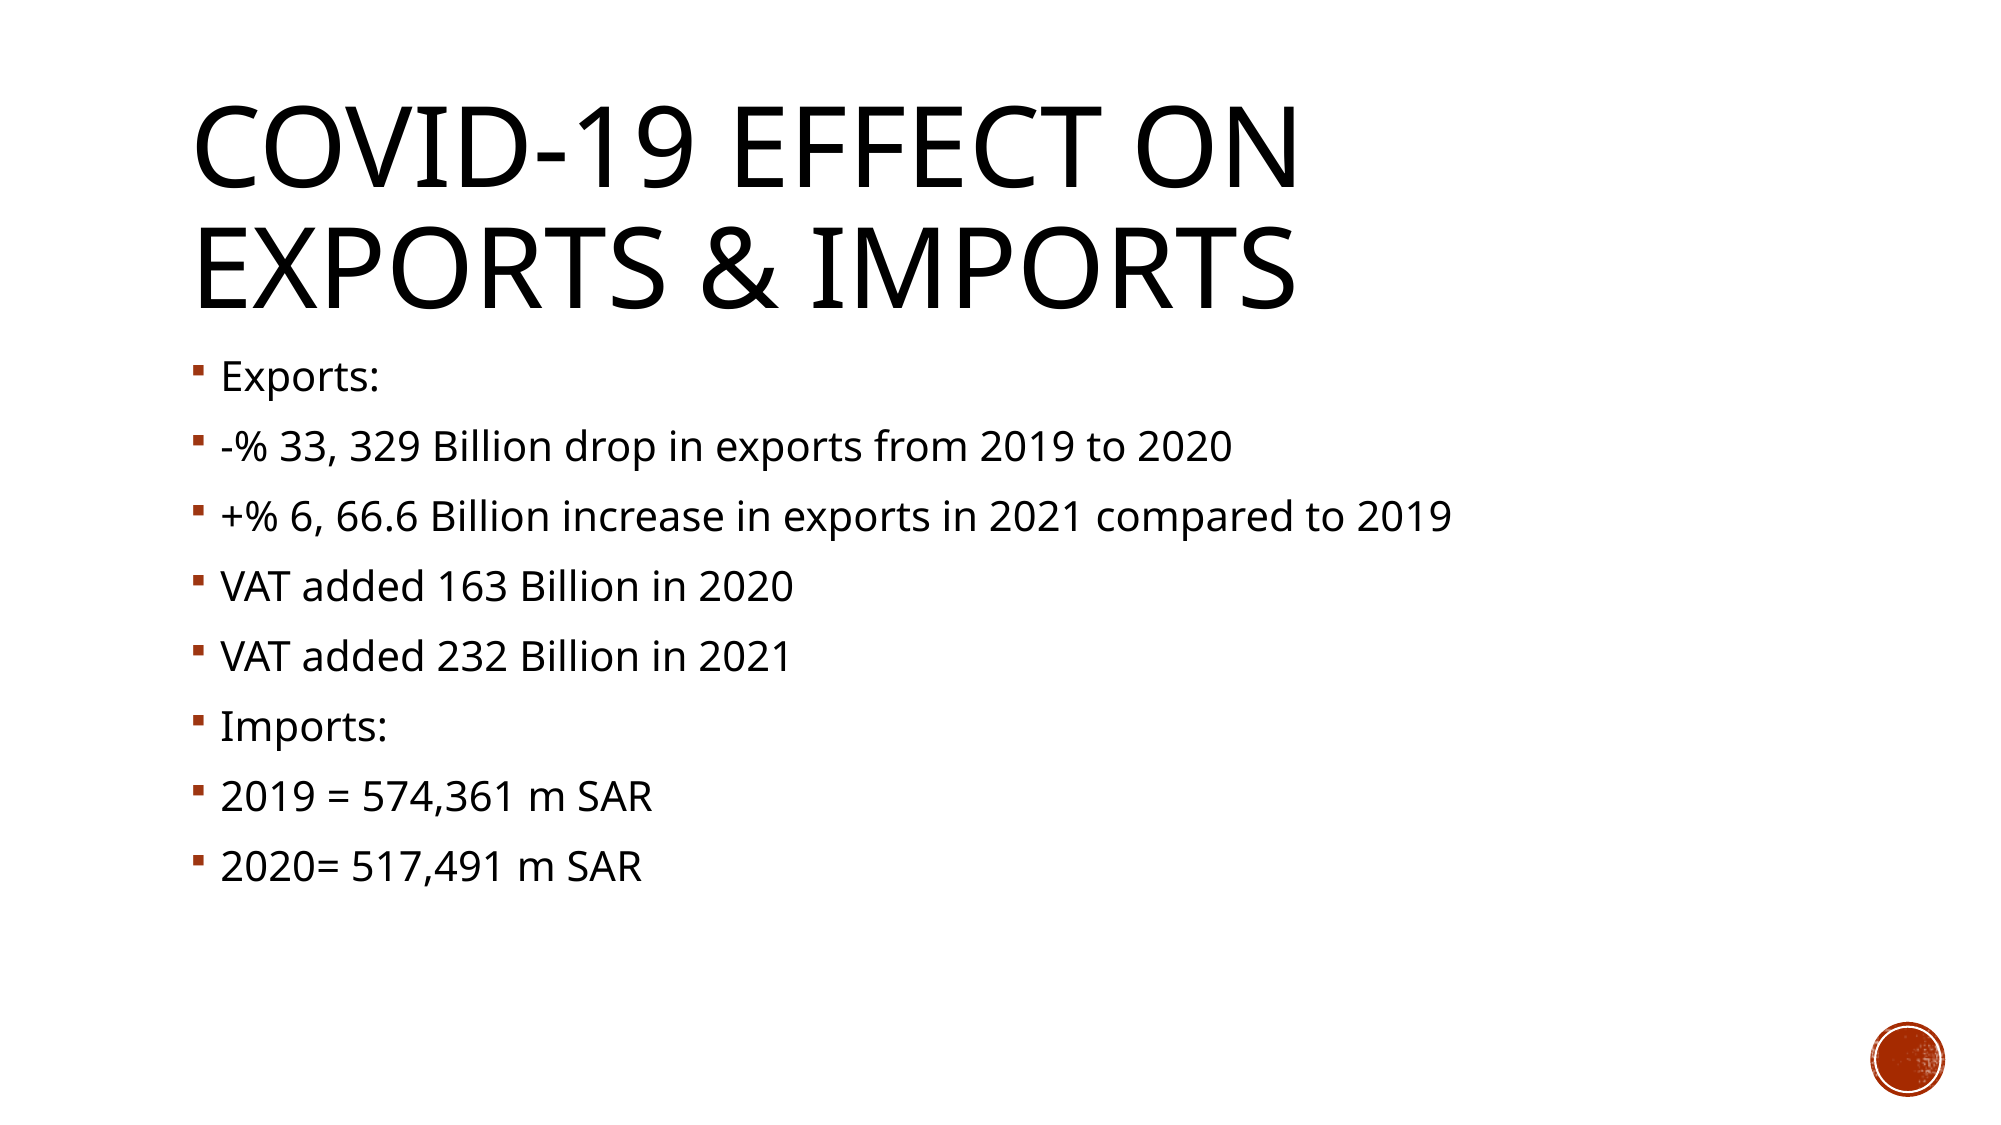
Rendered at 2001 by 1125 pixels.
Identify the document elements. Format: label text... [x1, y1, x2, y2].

title Covid-19 Effect on exports & imports [175, 79, 1826, 344]
list Exports: -% 33, 329 Billion drop in exports from 2019 to 2020 +% 6, 66.6 Billion increase in exports in 2021 compared to 2019 VAT added 163 Billion in 2020 VAT added 232 Billion in 2021 Imports: 2019 = 574,361 m SAR 2020= 517,491 m SAR [175, 348, 1826, 1013]
